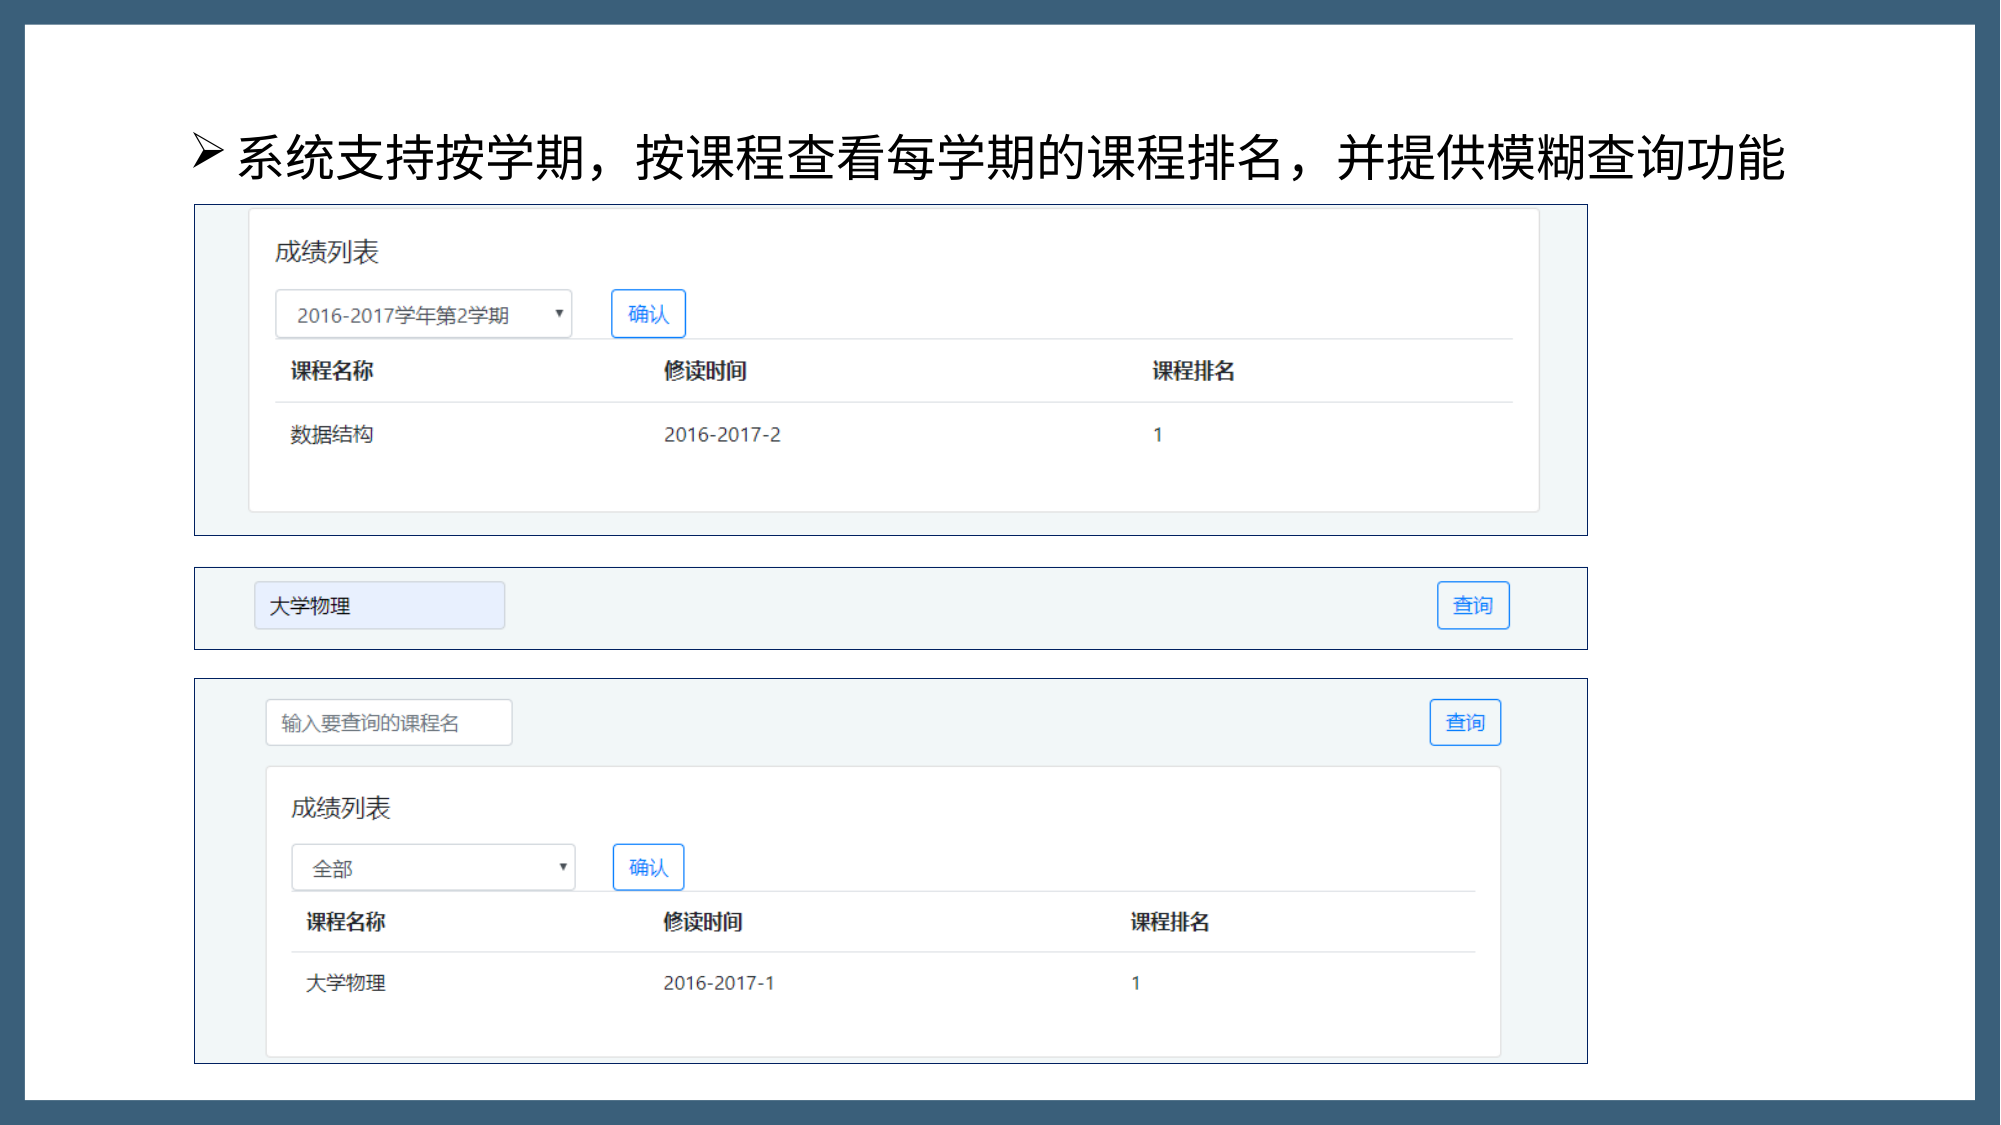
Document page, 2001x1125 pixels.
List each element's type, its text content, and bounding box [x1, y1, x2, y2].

picture [194, 566, 1588, 650]
text_box 系统支持按学期，按课程查看每学期的课程排名，并提供模糊查询功能 [174, 88, 1834, 194]
picture [194, 678, 1588, 1064]
picture [194, 204, 1588, 536]
